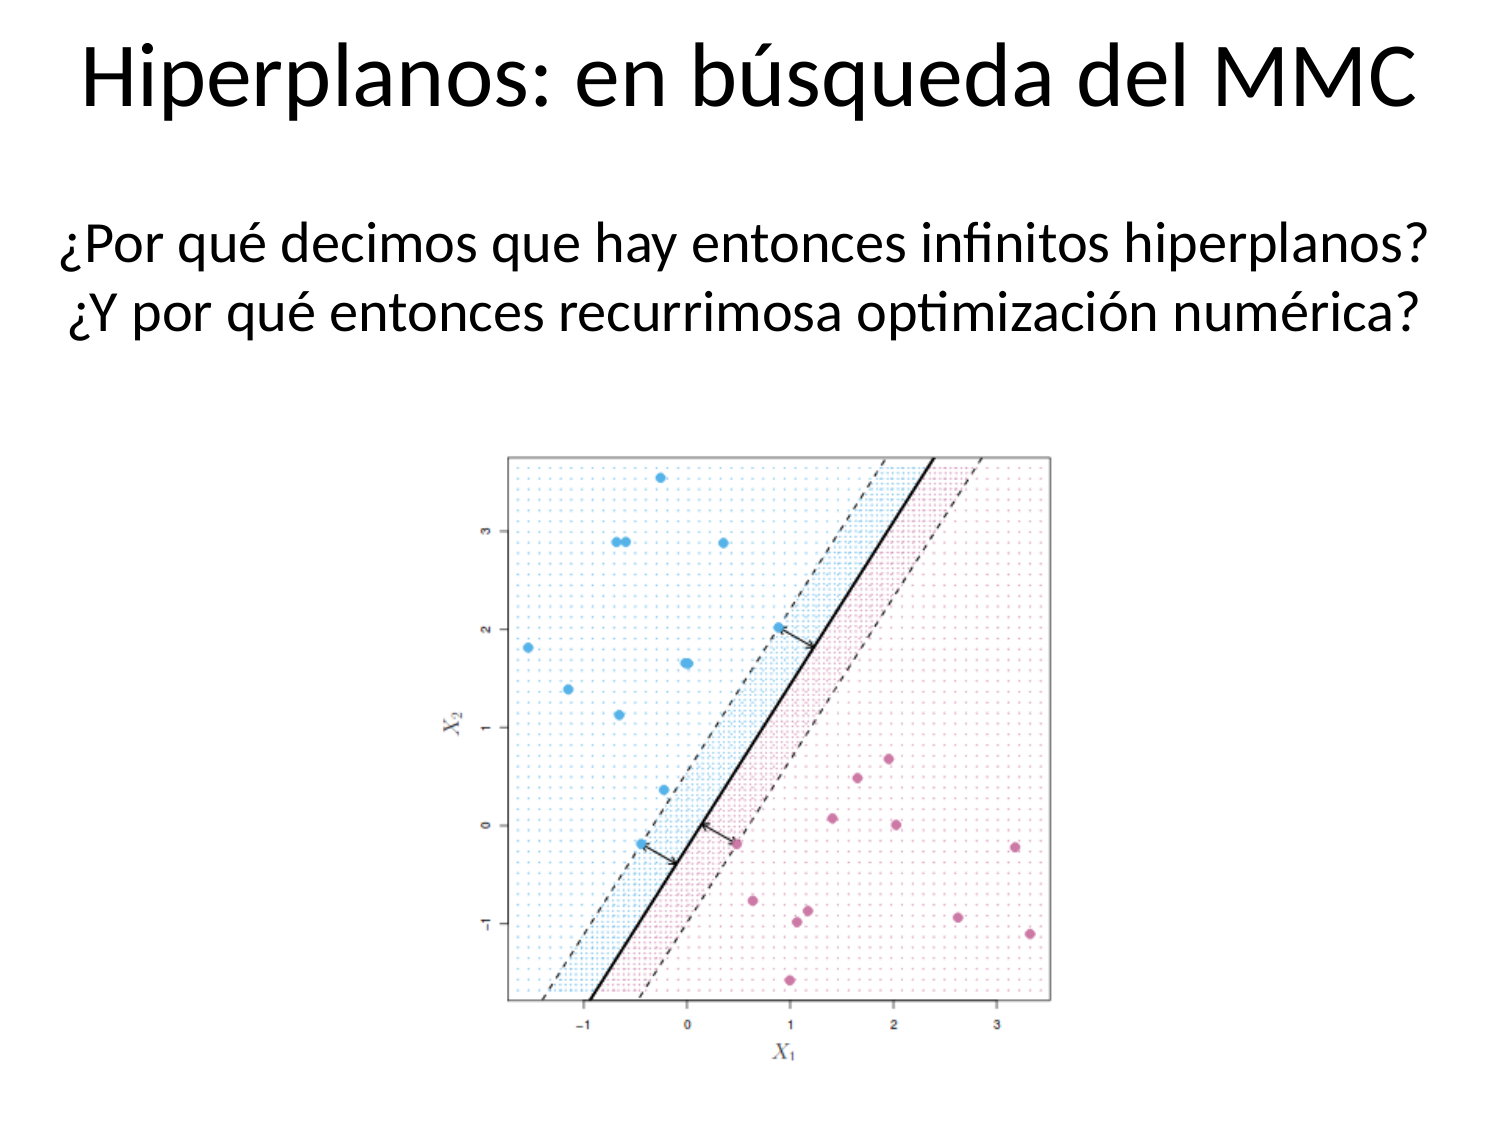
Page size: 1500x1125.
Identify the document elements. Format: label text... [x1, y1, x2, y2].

title Hiperplanos: en búsqueda del MMC [8, 2, 1492, 138]
picture [430, 444, 1061, 1067]
list ¿Por qué decimos que hay entonces infinitos hiperplanos? ¿Y por qué entonces recurrimosa optimización numérica? [17, 196, 1471, 939]
